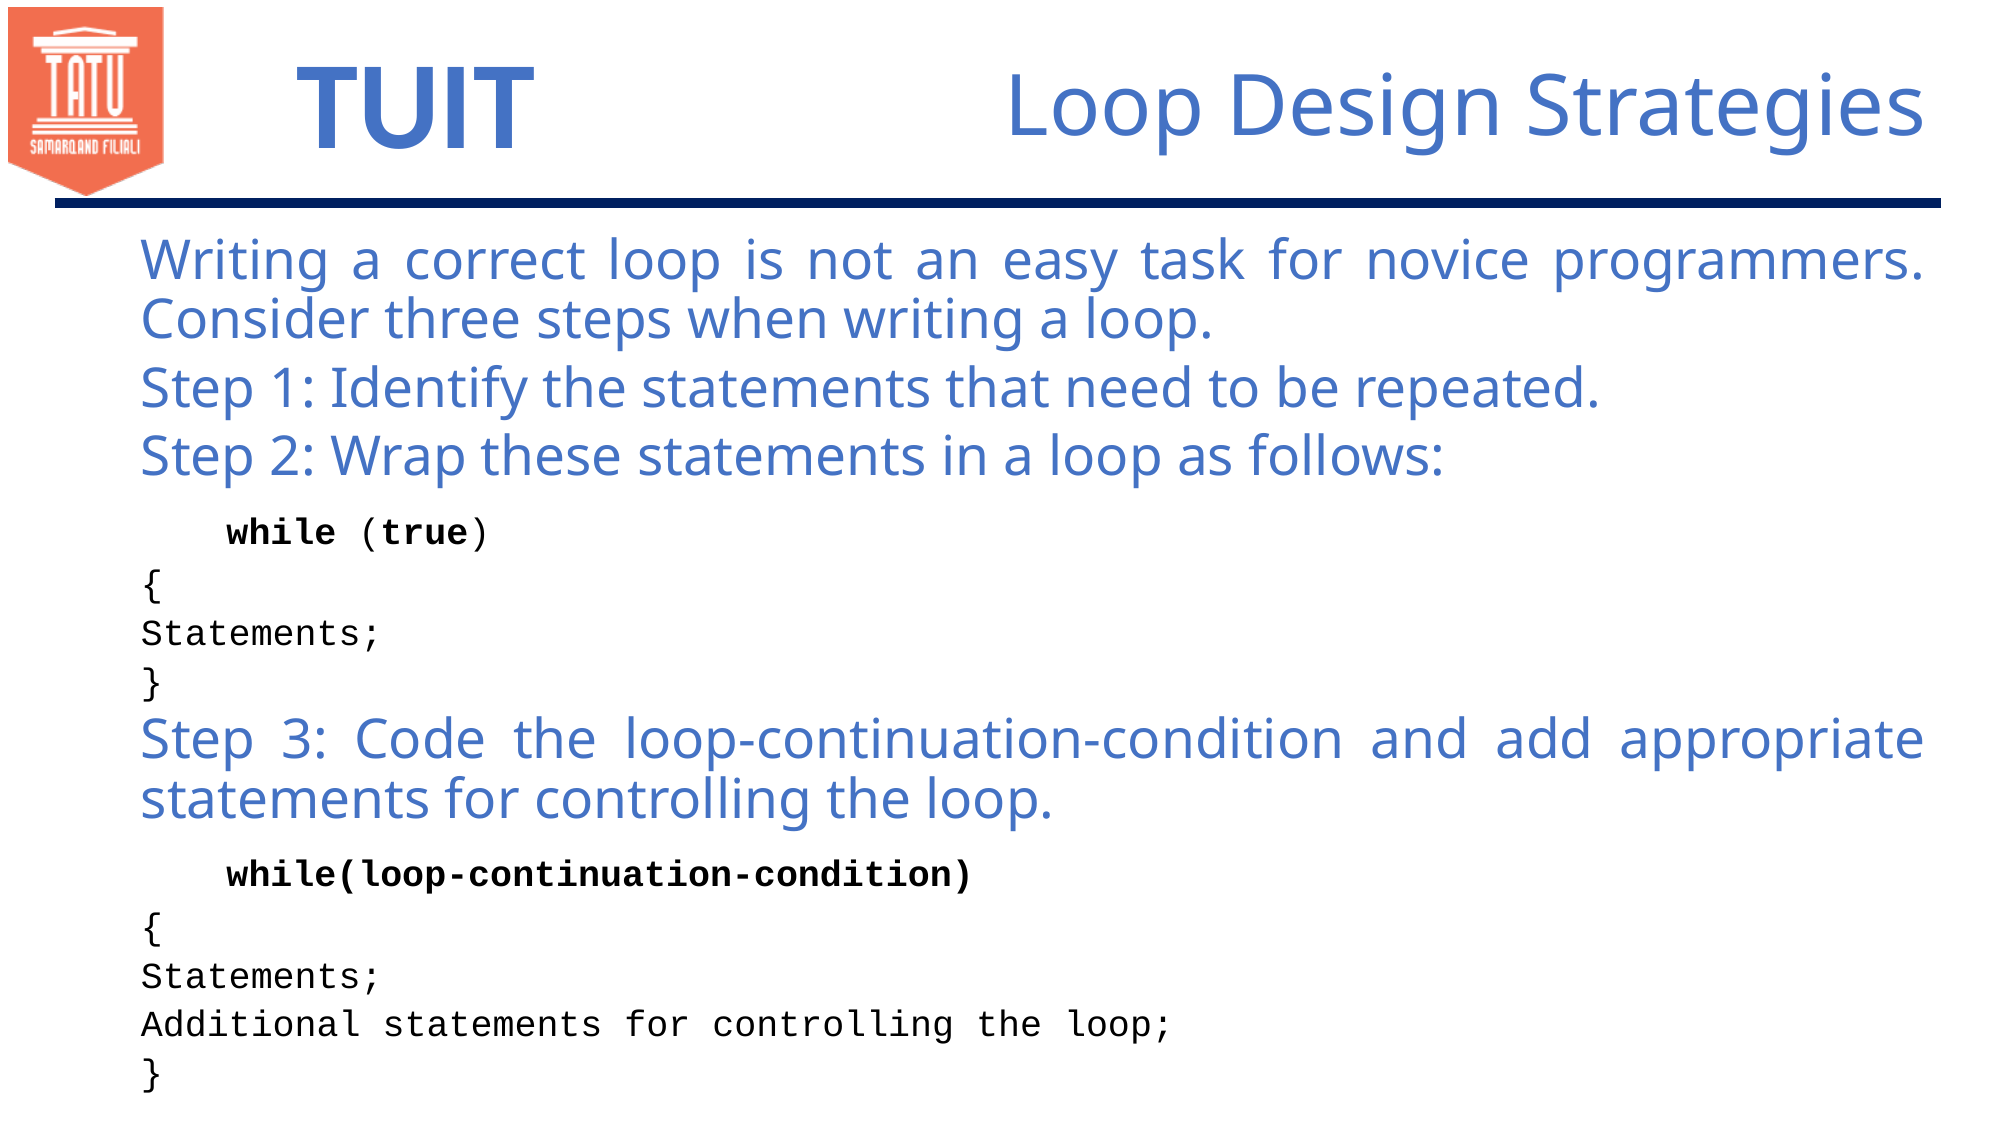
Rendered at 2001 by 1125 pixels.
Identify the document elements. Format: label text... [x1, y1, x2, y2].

text_box Writing a correct loop is not an easy task for novice programmers. Consider three steps when writing a loop. Step 1: Identify the statements that need to be repeated. Step 2: Wrap these statements in a loop as follows: while (true) { Statements; } Step 3: Code the loop-continuation-condition and add appropriate statements for controlling the loop. while(loop-continuation-condition) { Statements; Additional statements for controlling the loop; } [54, 224, 1942, 1110]
text_box Loop Design Strategies [982, 48, 1942, 162]
picture [8, 7, 164, 196]
text_box TUIT [281, 39, 571, 162]
